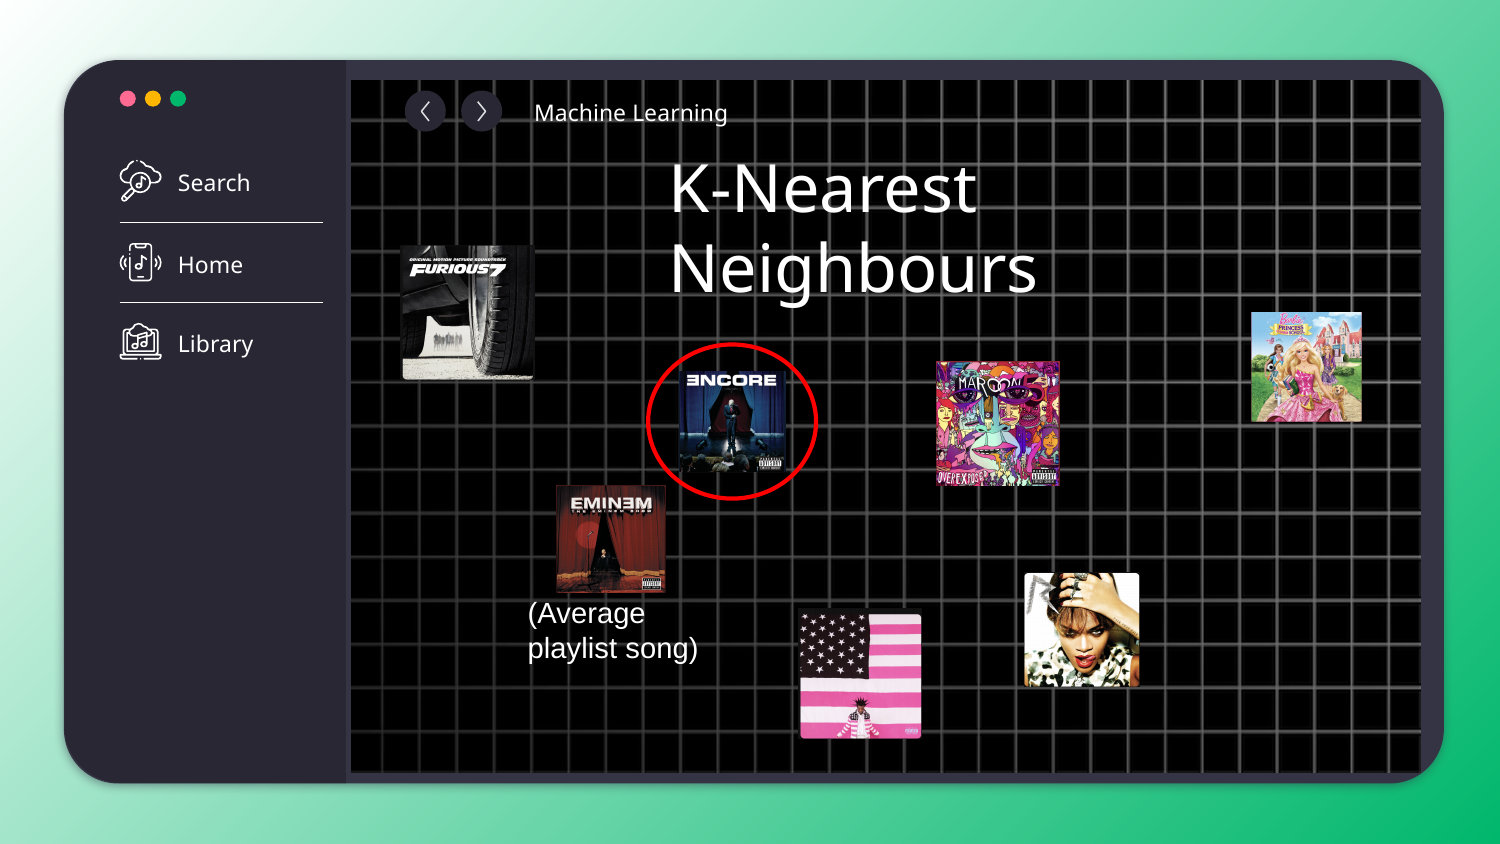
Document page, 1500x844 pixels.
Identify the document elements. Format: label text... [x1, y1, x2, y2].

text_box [118, 90, 324, 360]
picture [350, 79, 1421, 774]
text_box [404, 90, 503, 132]
title K-Nearest Neighbours [653, 36, 1500, 306]
